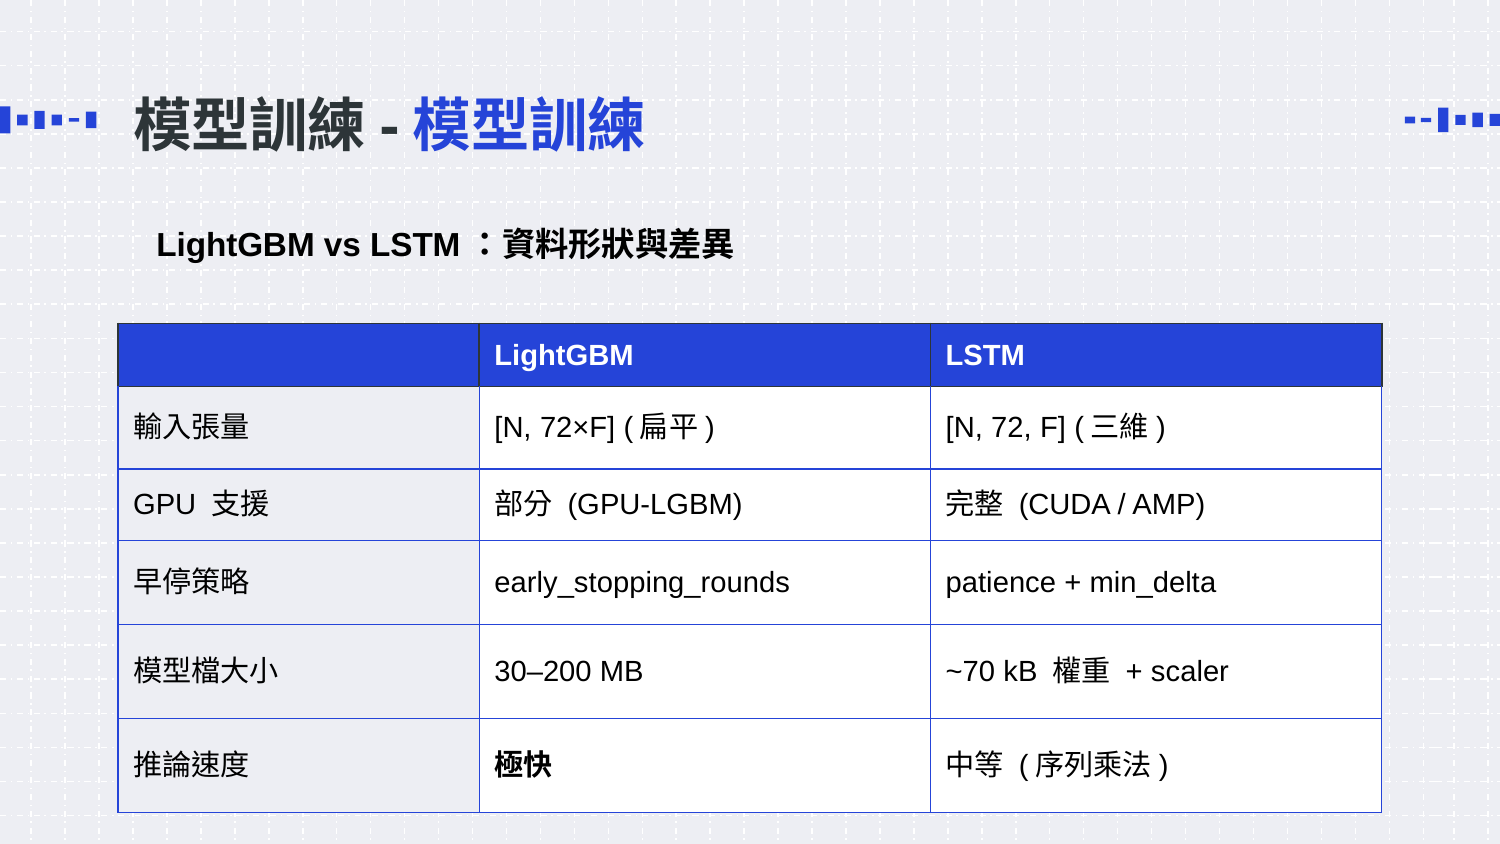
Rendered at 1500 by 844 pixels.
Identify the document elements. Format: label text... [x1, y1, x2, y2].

table_cell patience + min_delta [931, 541, 1381, 624]
table_cell ~70 kB 權重 + scaler [931, 625, 1381, 718]
table_cell 完整 (CUDA / AMP) [931, 470, 1381, 540]
table_header LightGBM [480, 324, 930, 386]
table_cell 輸入張量 [119, 387, 479, 468]
table_cell 30–200 MB [480, 625, 930, 718]
table_cell 模型檔大小 [119, 625, 479, 718]
table_cell early_stopping_rounds [480, 541, 930, 624]
table_header [119, 324, 478, 386]
table_cell 推論速度 [119, 719, 479, 812]
table_cell GPU 支援 [119, 470, 479, 540]
table_cell [N, 72, F] (三維) [931, 387, 1381, 468]
table_cell 早停策略 [119, 541, 479, 624]
table_header LSTM [931, 324, 1381, 386]
table_cell 極快 [480, 719, 930, 812]
table_cell [N, 72×F] (扁平) [480, 387, 930, 468]
title 模型訓練-模型訓練 [118, 72, 1382, 167]
table_cell 部分 (GPU-LGBM) [480, 470, 930, 540]
table_cell 中等 (序列乘法) [931, 719, 1381, 812]
text_box LightGBM vs LSTM：資料形狀與差異 [141, 216, 750, 271]
